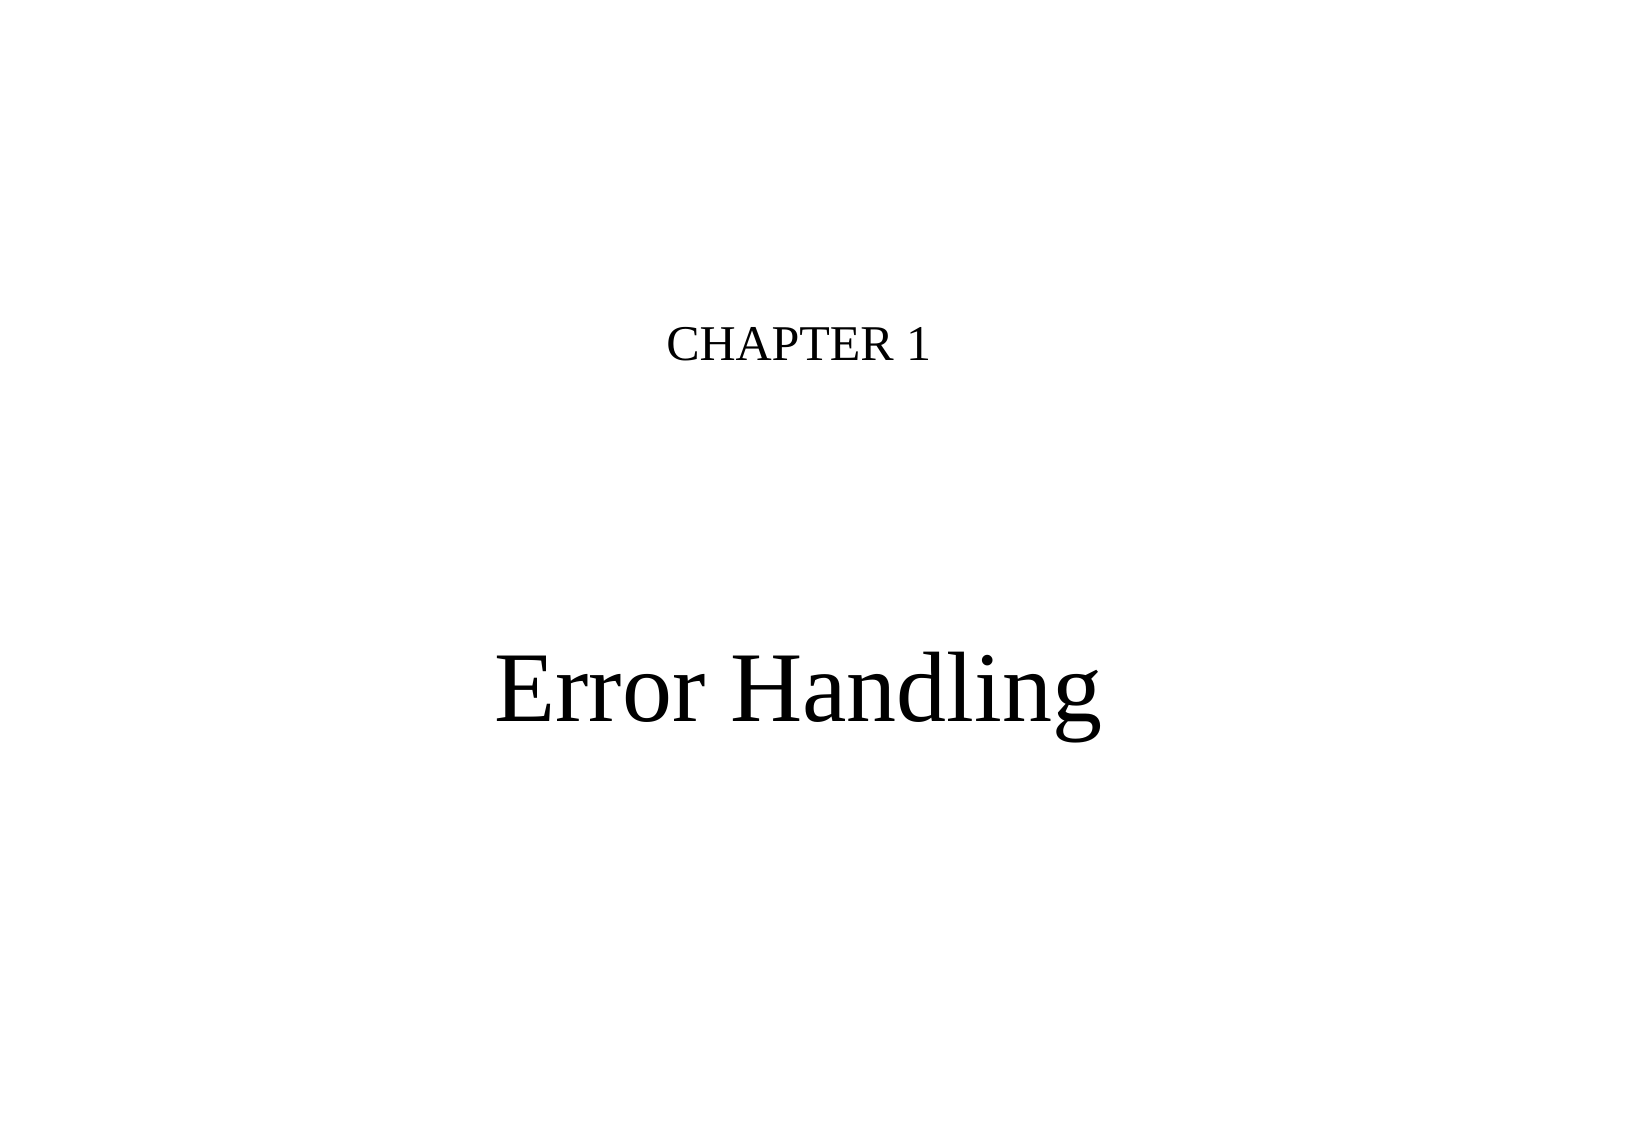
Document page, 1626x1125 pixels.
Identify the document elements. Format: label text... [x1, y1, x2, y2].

title Error Handling [277, 550, 1321, 828]
subtitle CHAPTER 1 [571, 291, 1026, 398]
